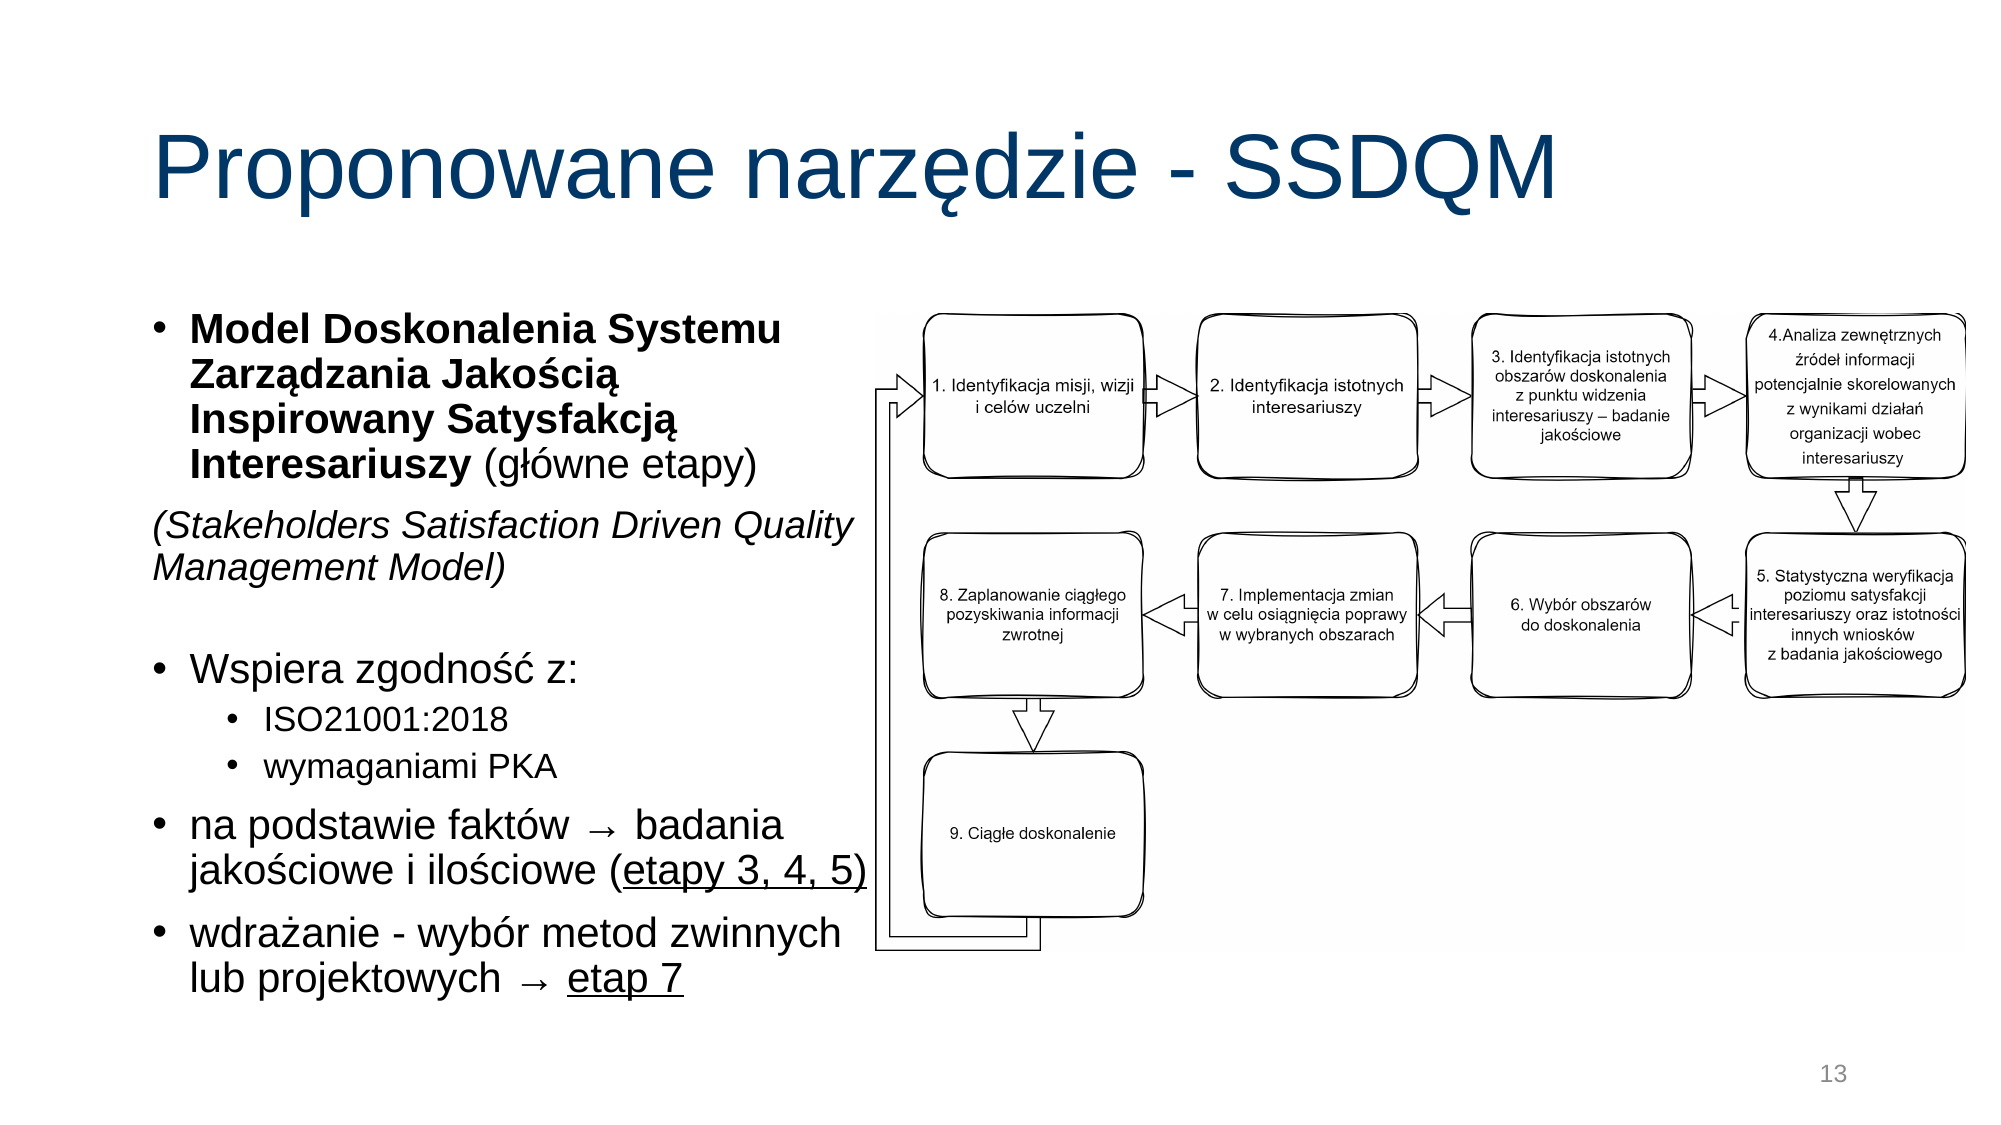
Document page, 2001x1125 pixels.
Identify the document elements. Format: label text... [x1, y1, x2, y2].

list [875, 313, 1966, 951]
list Model Doskonalenia Systemu Zarządzania Jakością Inspirowany Satysfakcją Interesariuszy (główne etapy) (Stakeholders Satisfaction Driven Quality Management Model) Wspiera zgodność z: ISO21001:2018 wymaganiami PKA na podstawie faktów → badania jakościowe i ilościowe (etapy 3, 4, 5) wdrażanie - wybór metod zwinnych lub projektowych → etap 7 [137, 299, 887, 1014]
title Proponowane narzędzie - SSDQM [137, 59, 1863, 278]
slide_number 13 [1412, 1042, 1863, 1103]
